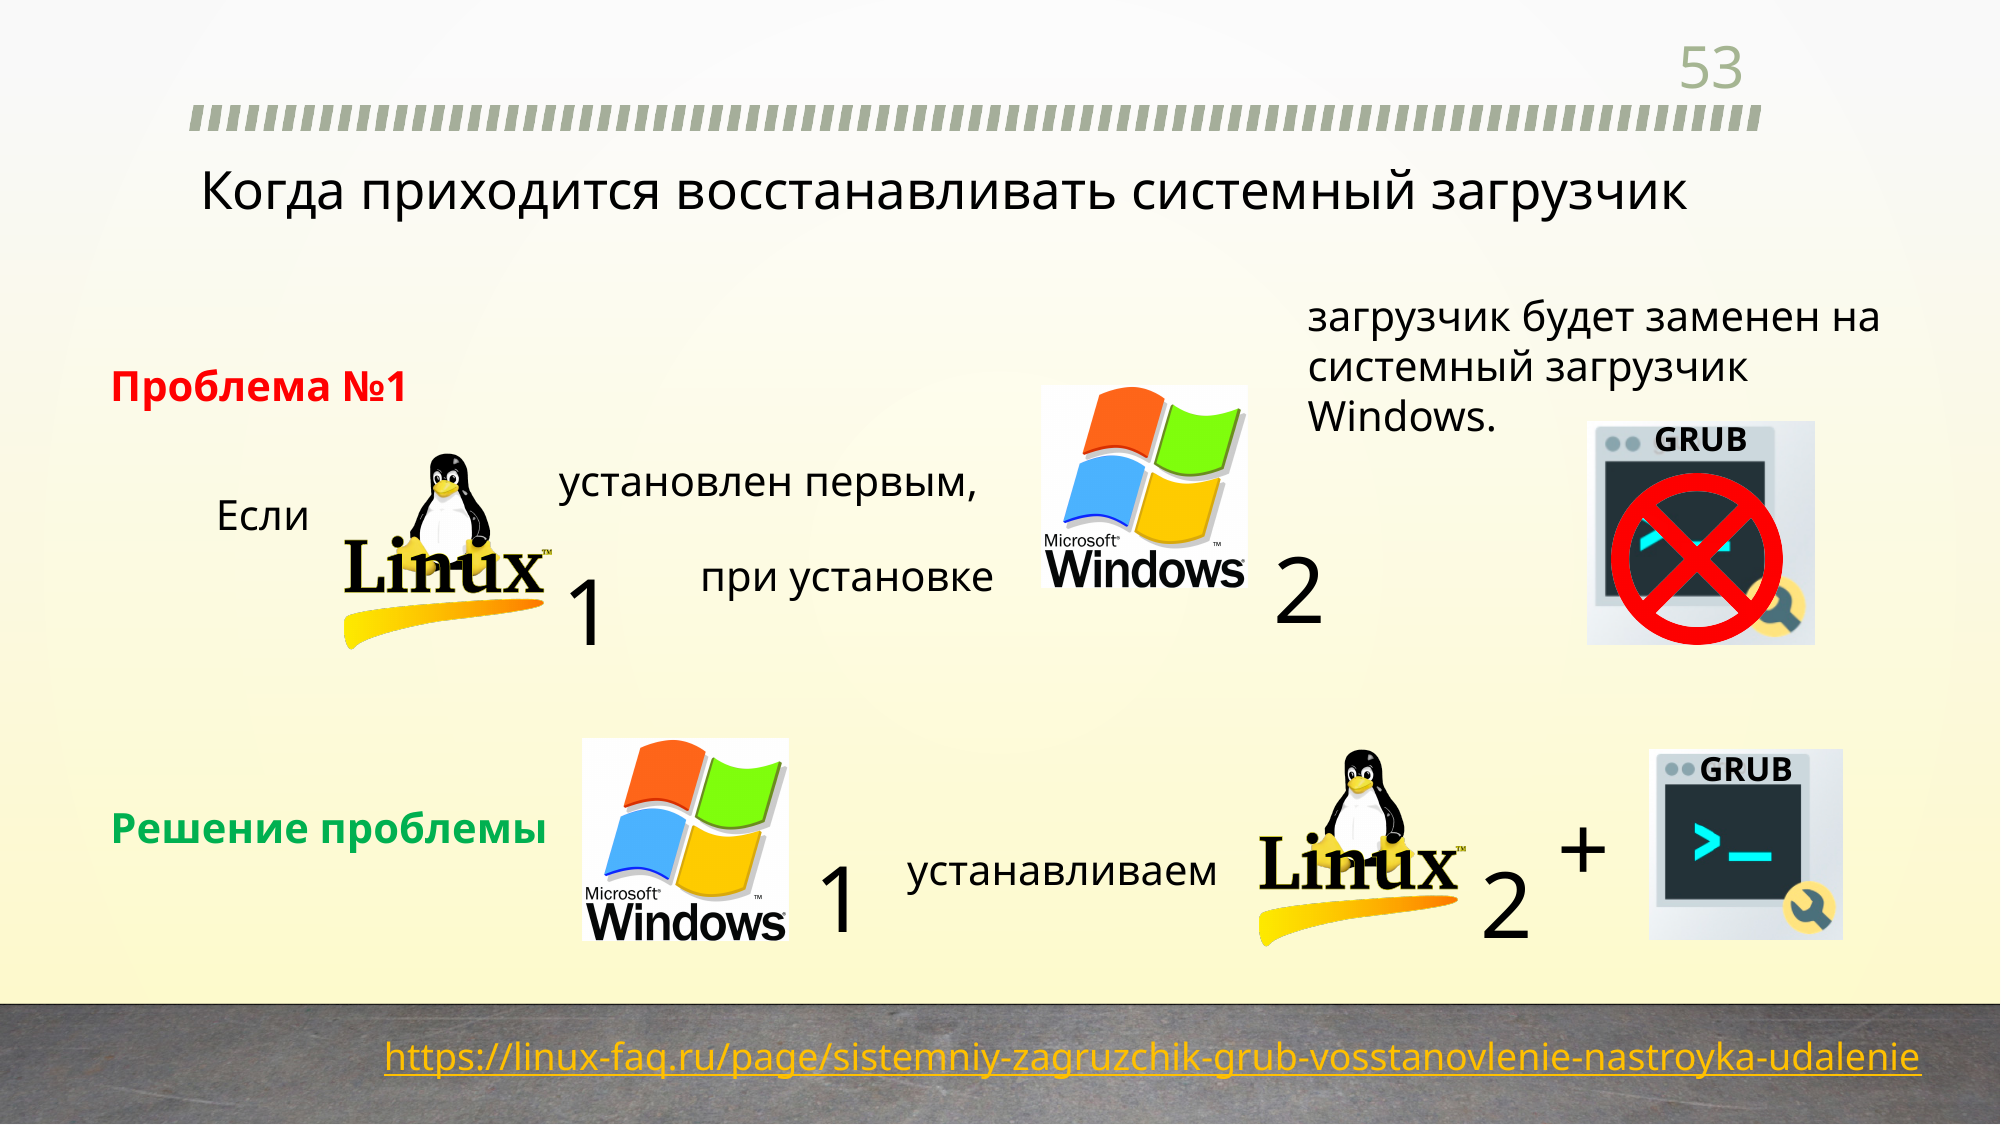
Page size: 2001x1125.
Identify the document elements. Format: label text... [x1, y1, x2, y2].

text_box https://linux-faq.ru/page/sistemniy-zagruzchik-grub-vosstanovlenie-nastroyka-udalenie [302, 1025, 1947, 1092]
title Когда приходится восстанавливать системный загрузчик [185, 156, 1761, 282]
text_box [95, 738, 1844, 967]
picture [0, 1004, 2000, 1124]
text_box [95, 282, 1907, 673]
slide_number 53 [1626, 22, 1760, 106]
